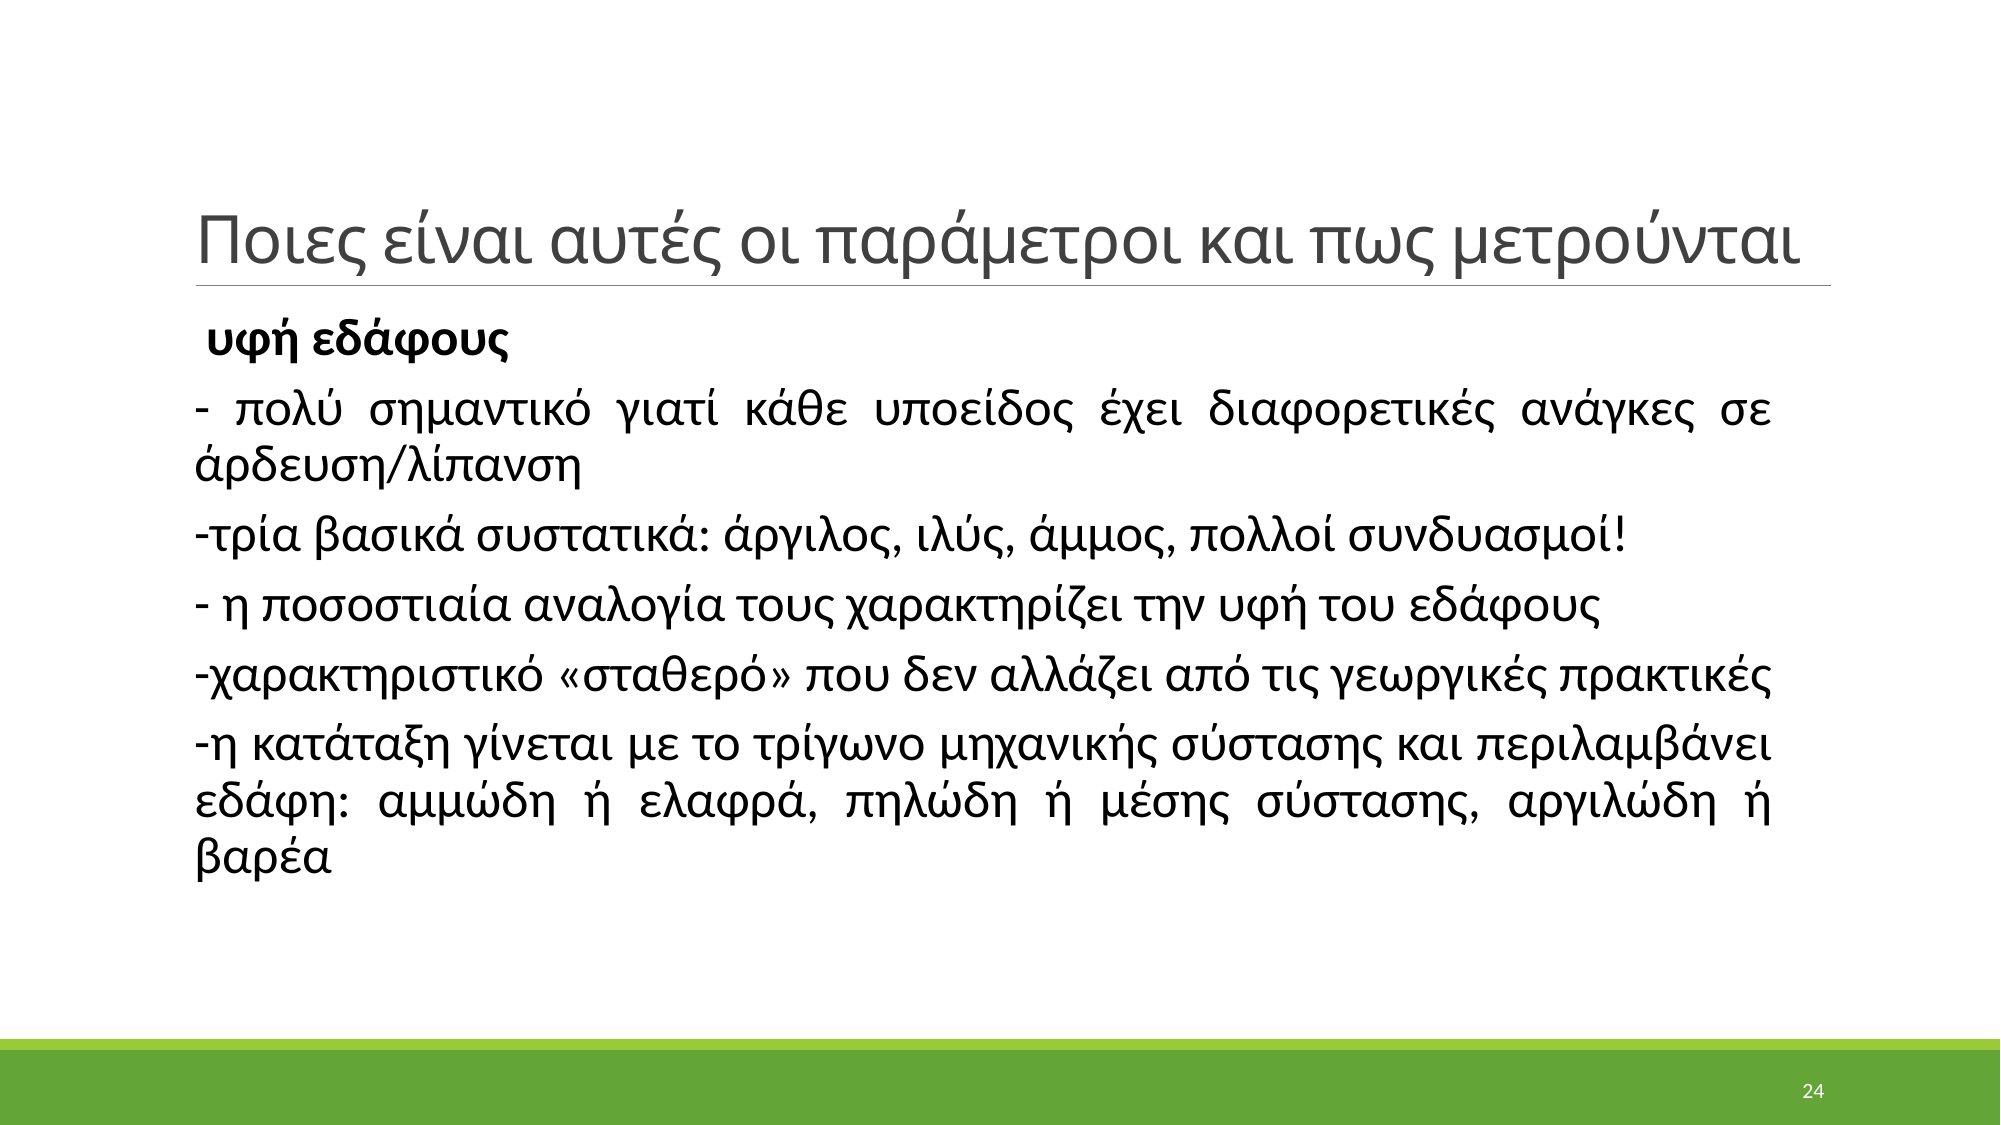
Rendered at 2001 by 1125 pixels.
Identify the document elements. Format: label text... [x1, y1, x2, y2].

title Ποιες είναι αυτές οι παράμετροι και πως μετρούνται [180, 47, 1830, 285]
list υφή εδάφους - πολύ σημαντικό γιατί κάθε υποείδος έχει διαφορετικές ανάγκες σε άρδευση/λίπανση -τρία βασικά συστατικά: άργιλος, ιλύς, άμμος, πολλοί συνδυασμοί! - η ποσοστιαία αναλογία τους χαρακτηρίζει την υφή του εδάφους -χαρακτηριστικό «σταθερό» που δεν αλλάζει από τις γεωργικές πρακτικές -η κατάταξη γίνεται με το τρίγωνο μηχανικής σύστασης και περιλαμβάνει εδάφη: αμμώδη ή ελαφρά, πηλώδη ή μέσης σύστασης, αργιλώδη ή βαρέα [180, 302, 1774, 963]
slide_number 24 [1624, 1059, 1840, 1120]
